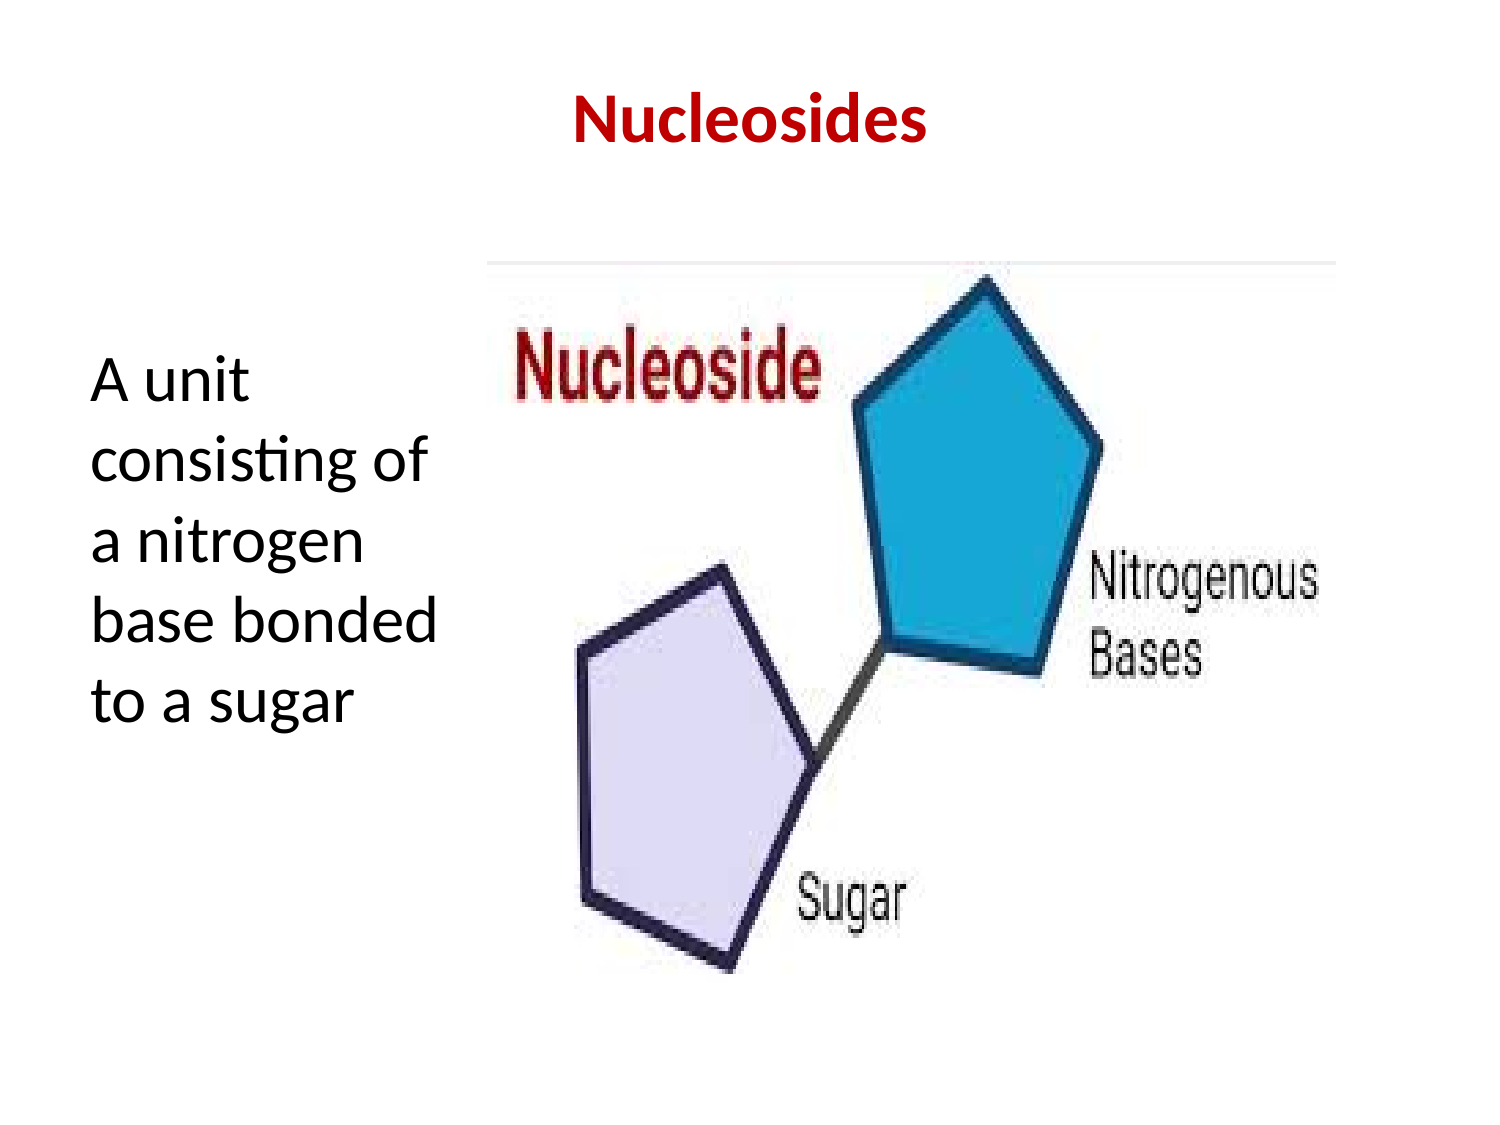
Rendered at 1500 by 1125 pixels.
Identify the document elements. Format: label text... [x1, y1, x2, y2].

list A unit consisting of a nitrogen base bonded to a sugar [75, 327, 488, 1005]
picture [487, 261, 1336, 984]
title Nucleosides [75, 0, 1425, 165]
